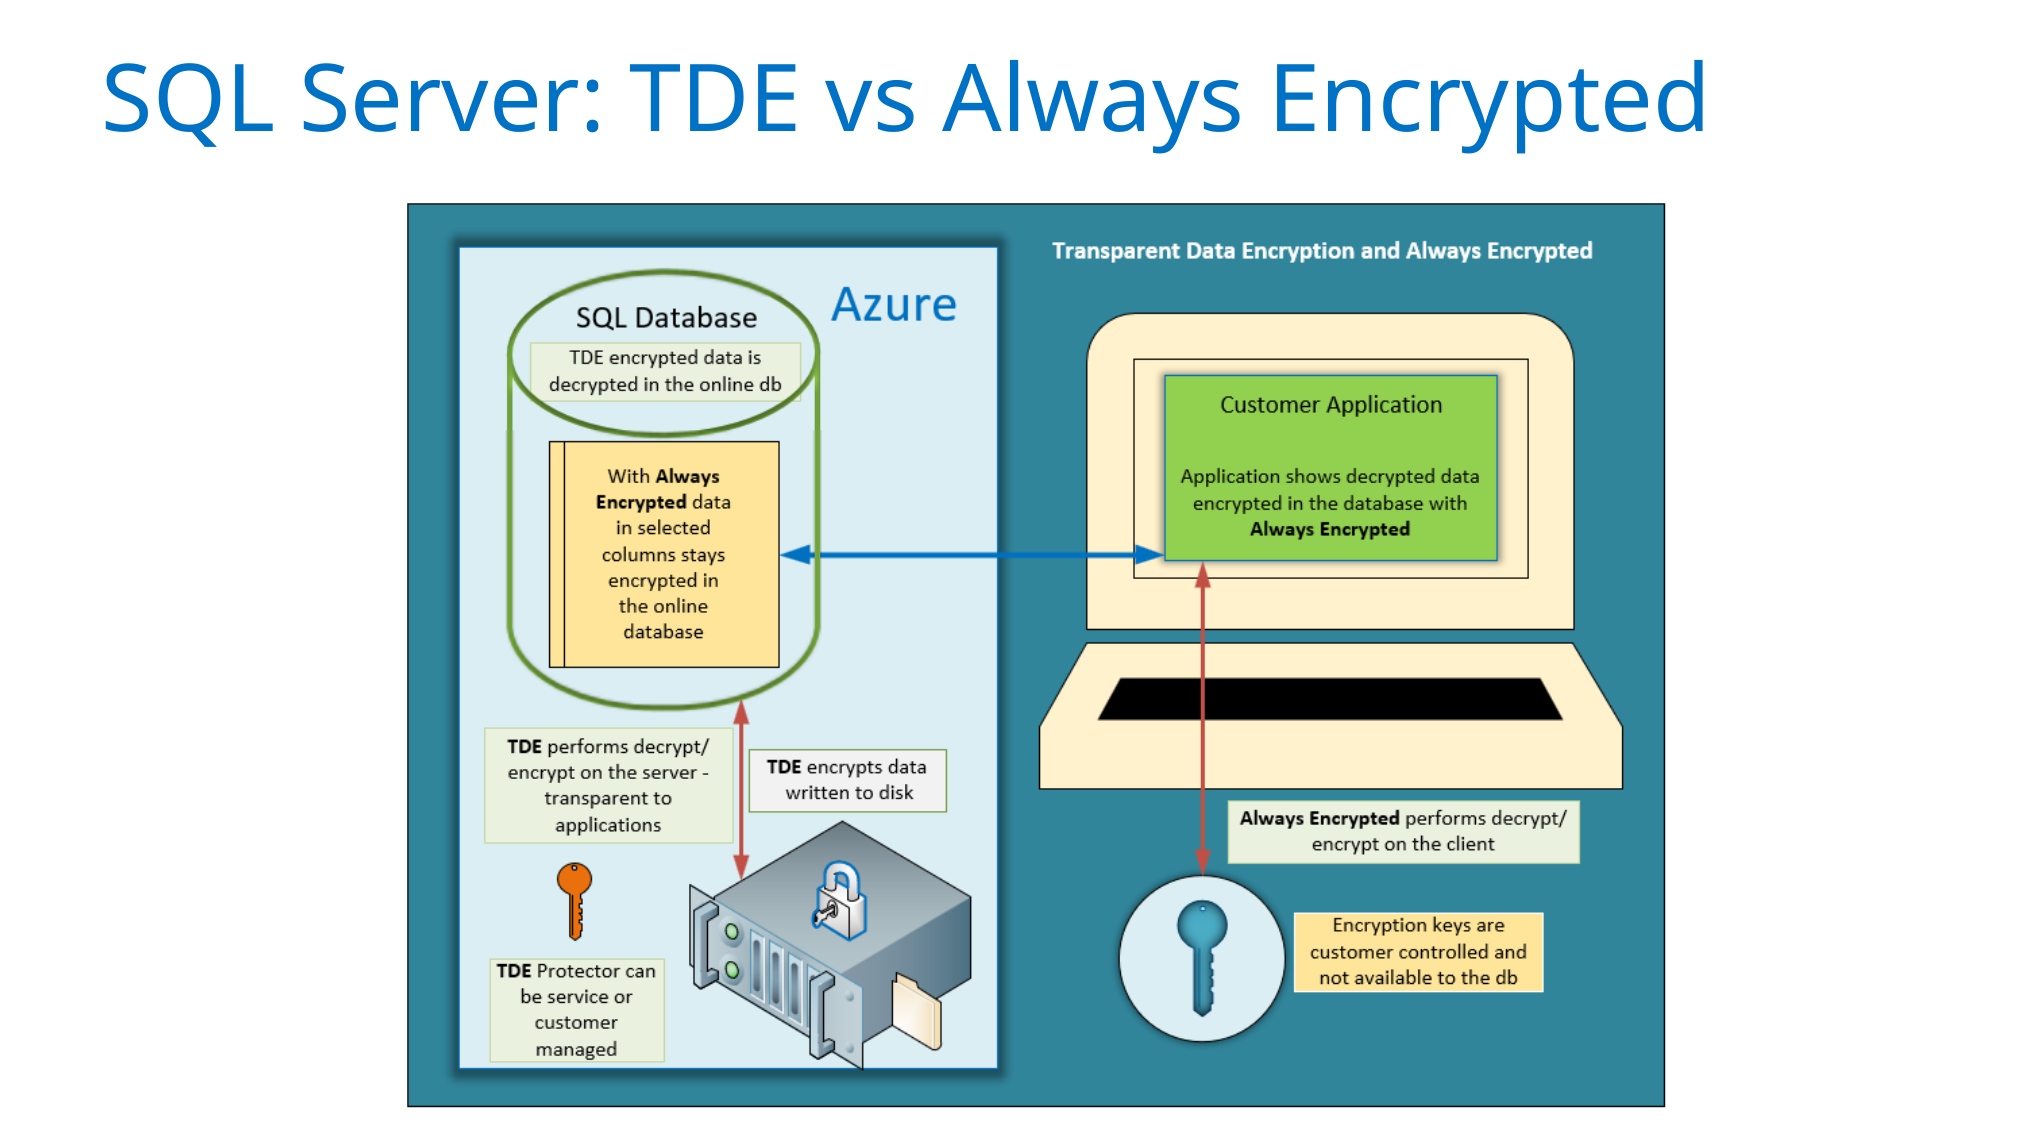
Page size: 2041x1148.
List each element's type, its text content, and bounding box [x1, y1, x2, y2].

picture [405, 202, 1668, 1110]
title SQL Server: TDE vs Always Encrypted [86, 38, 1953, 164]
